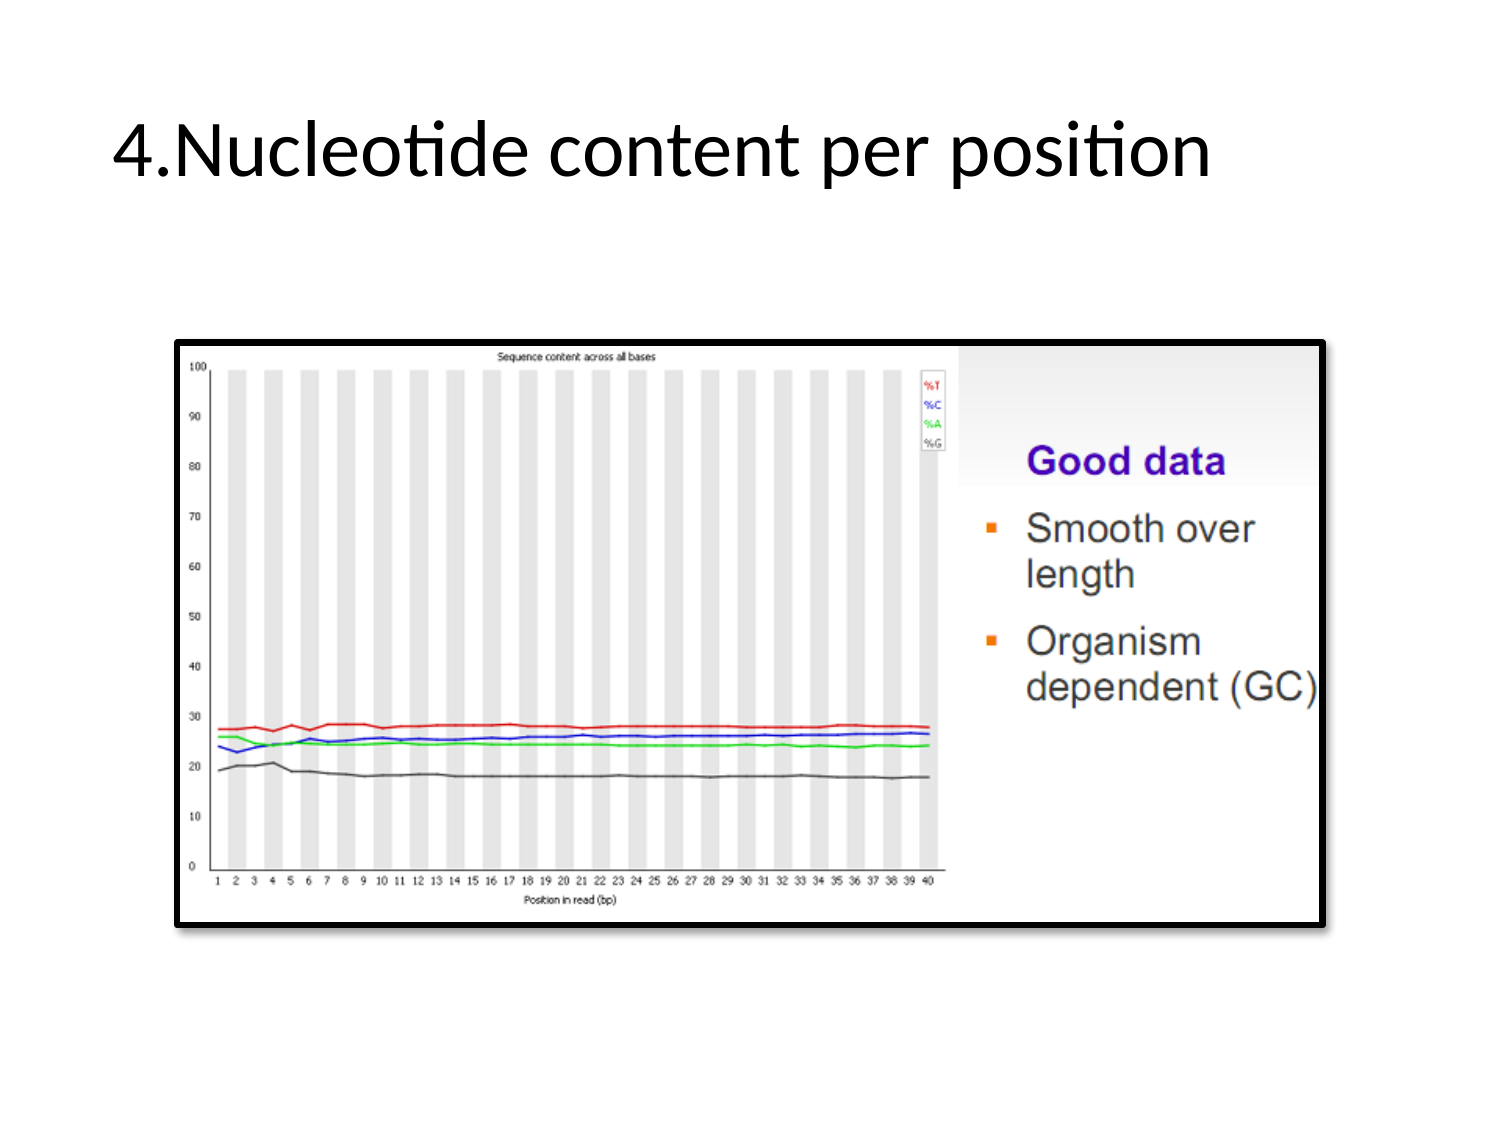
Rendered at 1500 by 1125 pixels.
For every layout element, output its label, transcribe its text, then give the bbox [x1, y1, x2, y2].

title 4.Nucleotide content per position [87, 50, 1240, 238]
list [180, 345, 1320, 923]
